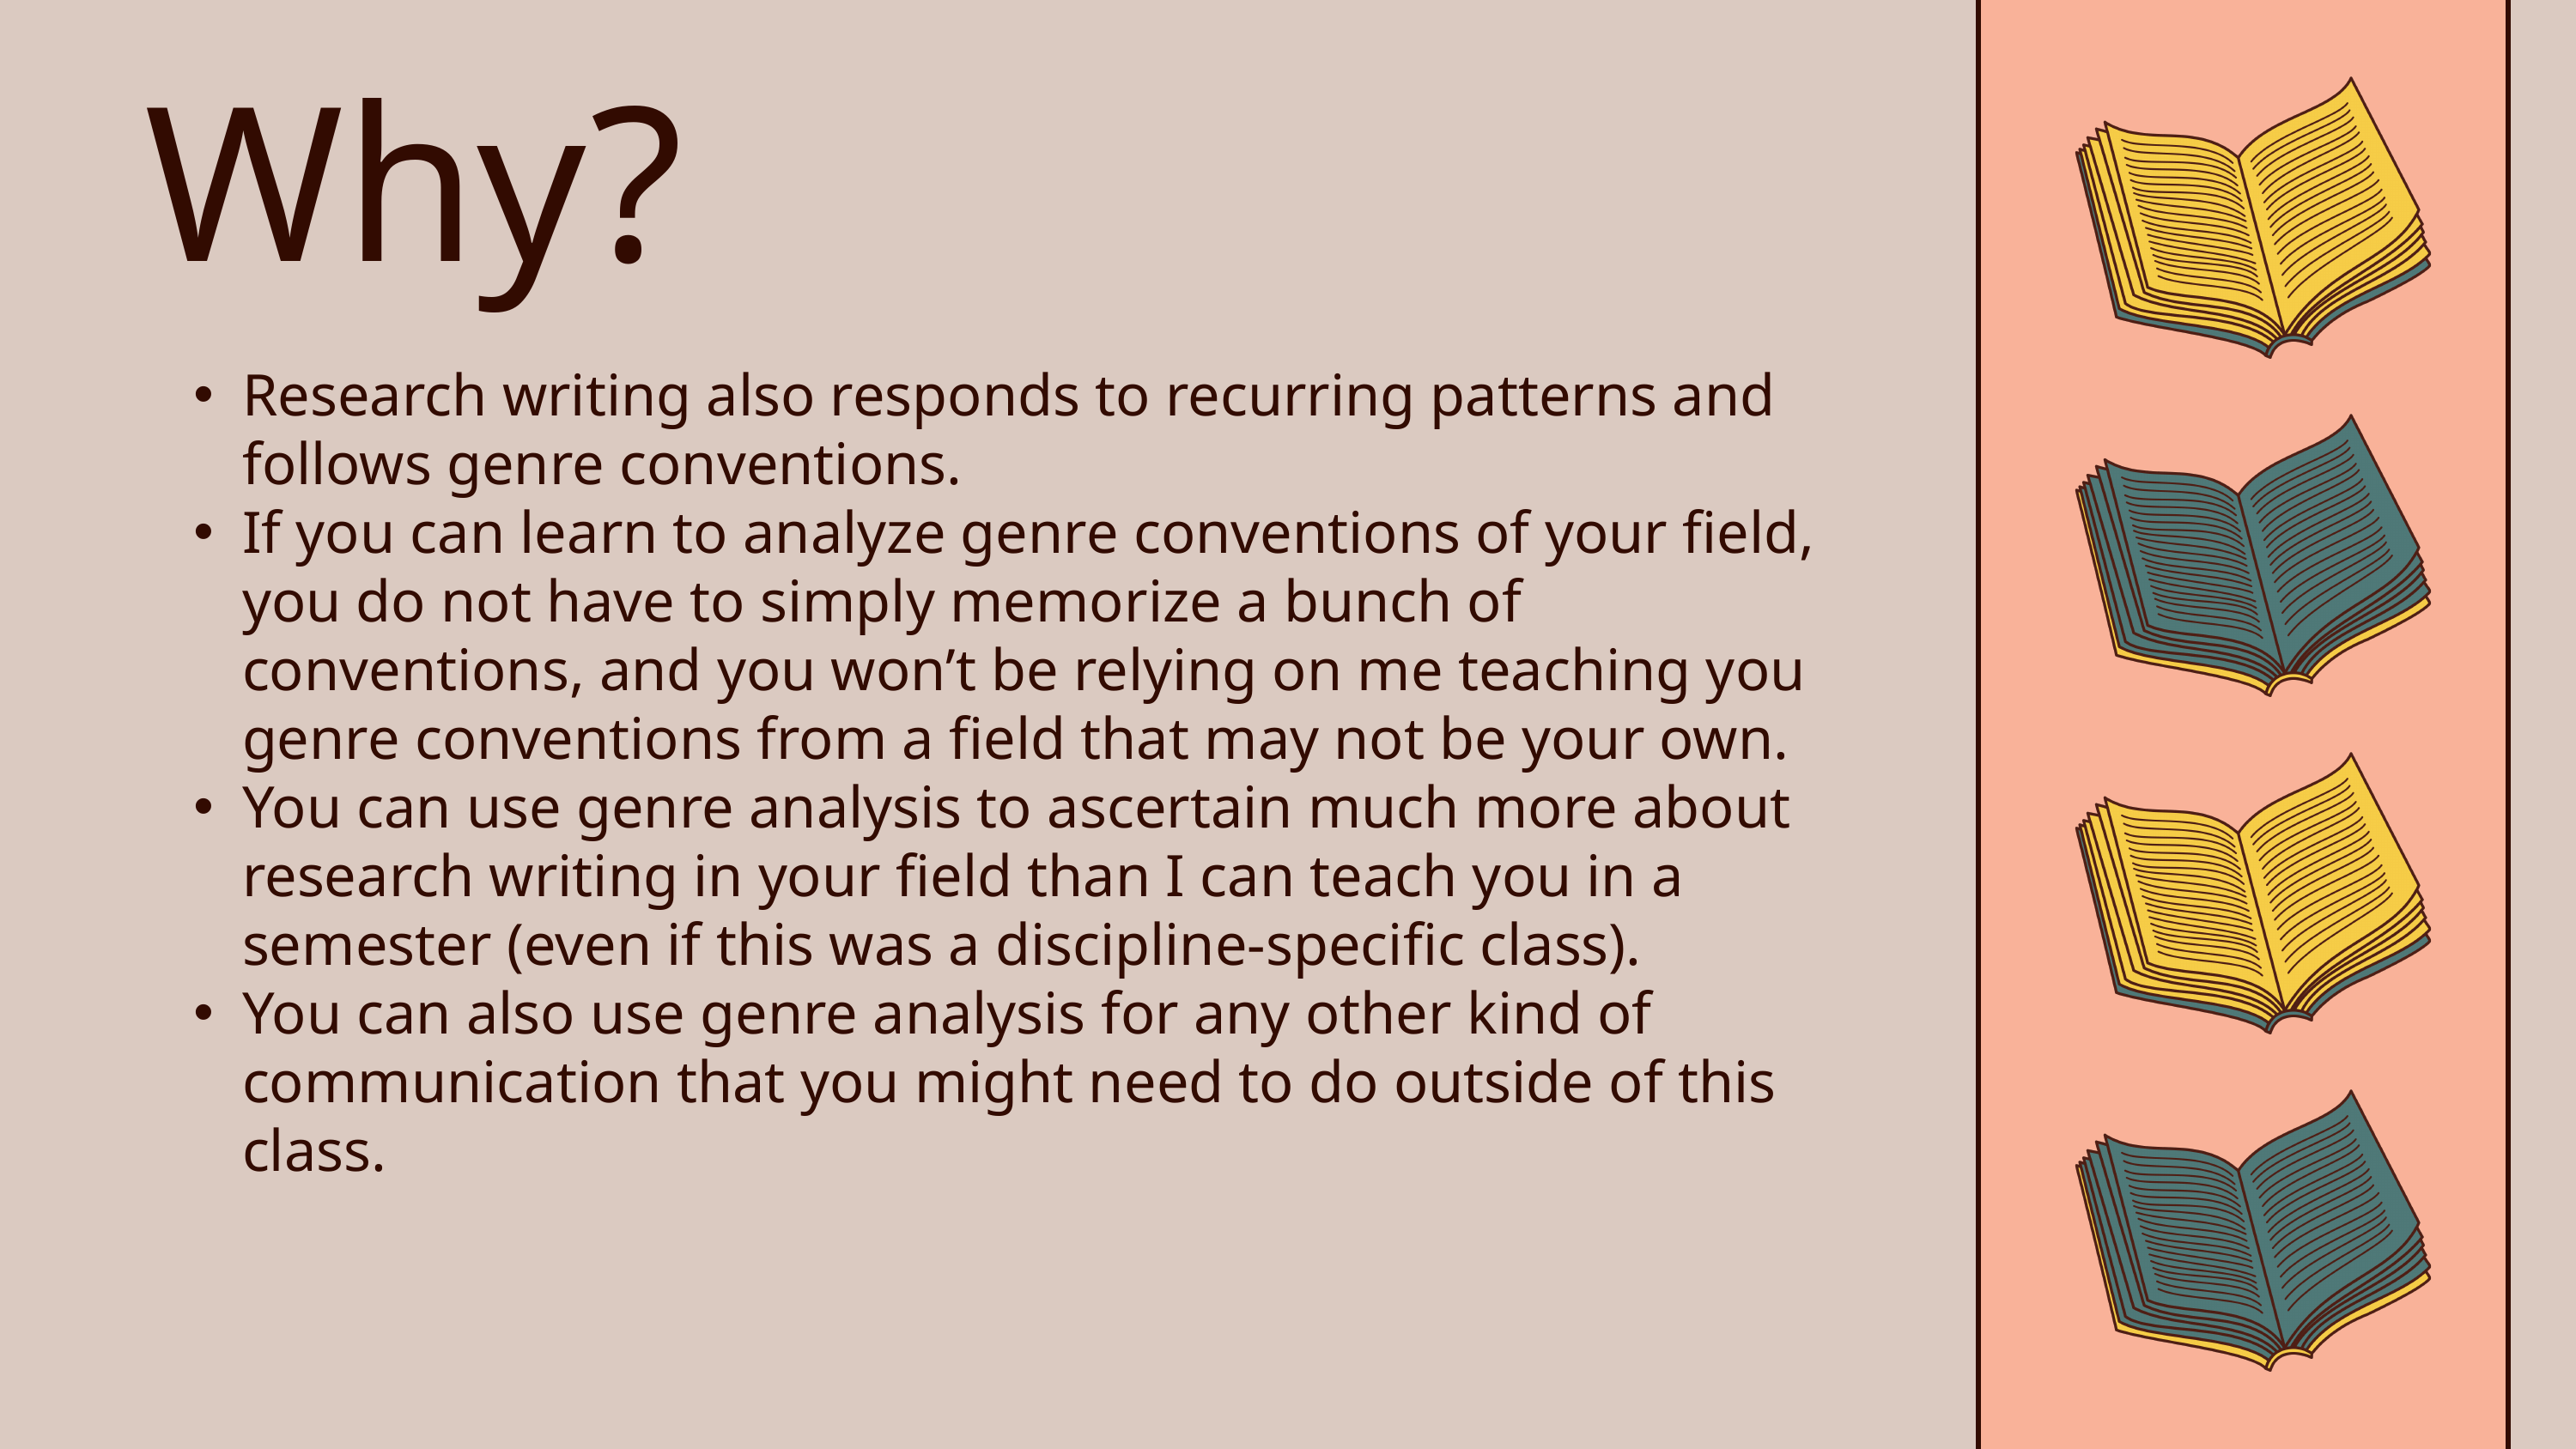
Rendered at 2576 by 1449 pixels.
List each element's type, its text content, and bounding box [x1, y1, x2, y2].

text_box Research writing also responds to recurring patterns and follows genre conventions. If you can learn to analyze genre conventions of your field, you do not have to simply memorize a bunch of conventions, and you won’t be relying on me teaching you genre conventions from a field that may not be your own. You can use genre analysis to ascertain much more about research writing in your field than I can teach you in a semester (even if this was a discipline-specific class). You can also use genre analysis for any other kind of communication that you might need to do outside of this class. [144, 358, 1874, 1183]
text_box Why? [144, 46, 1675, 305]
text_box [1978, 0, 2509, 1449]
